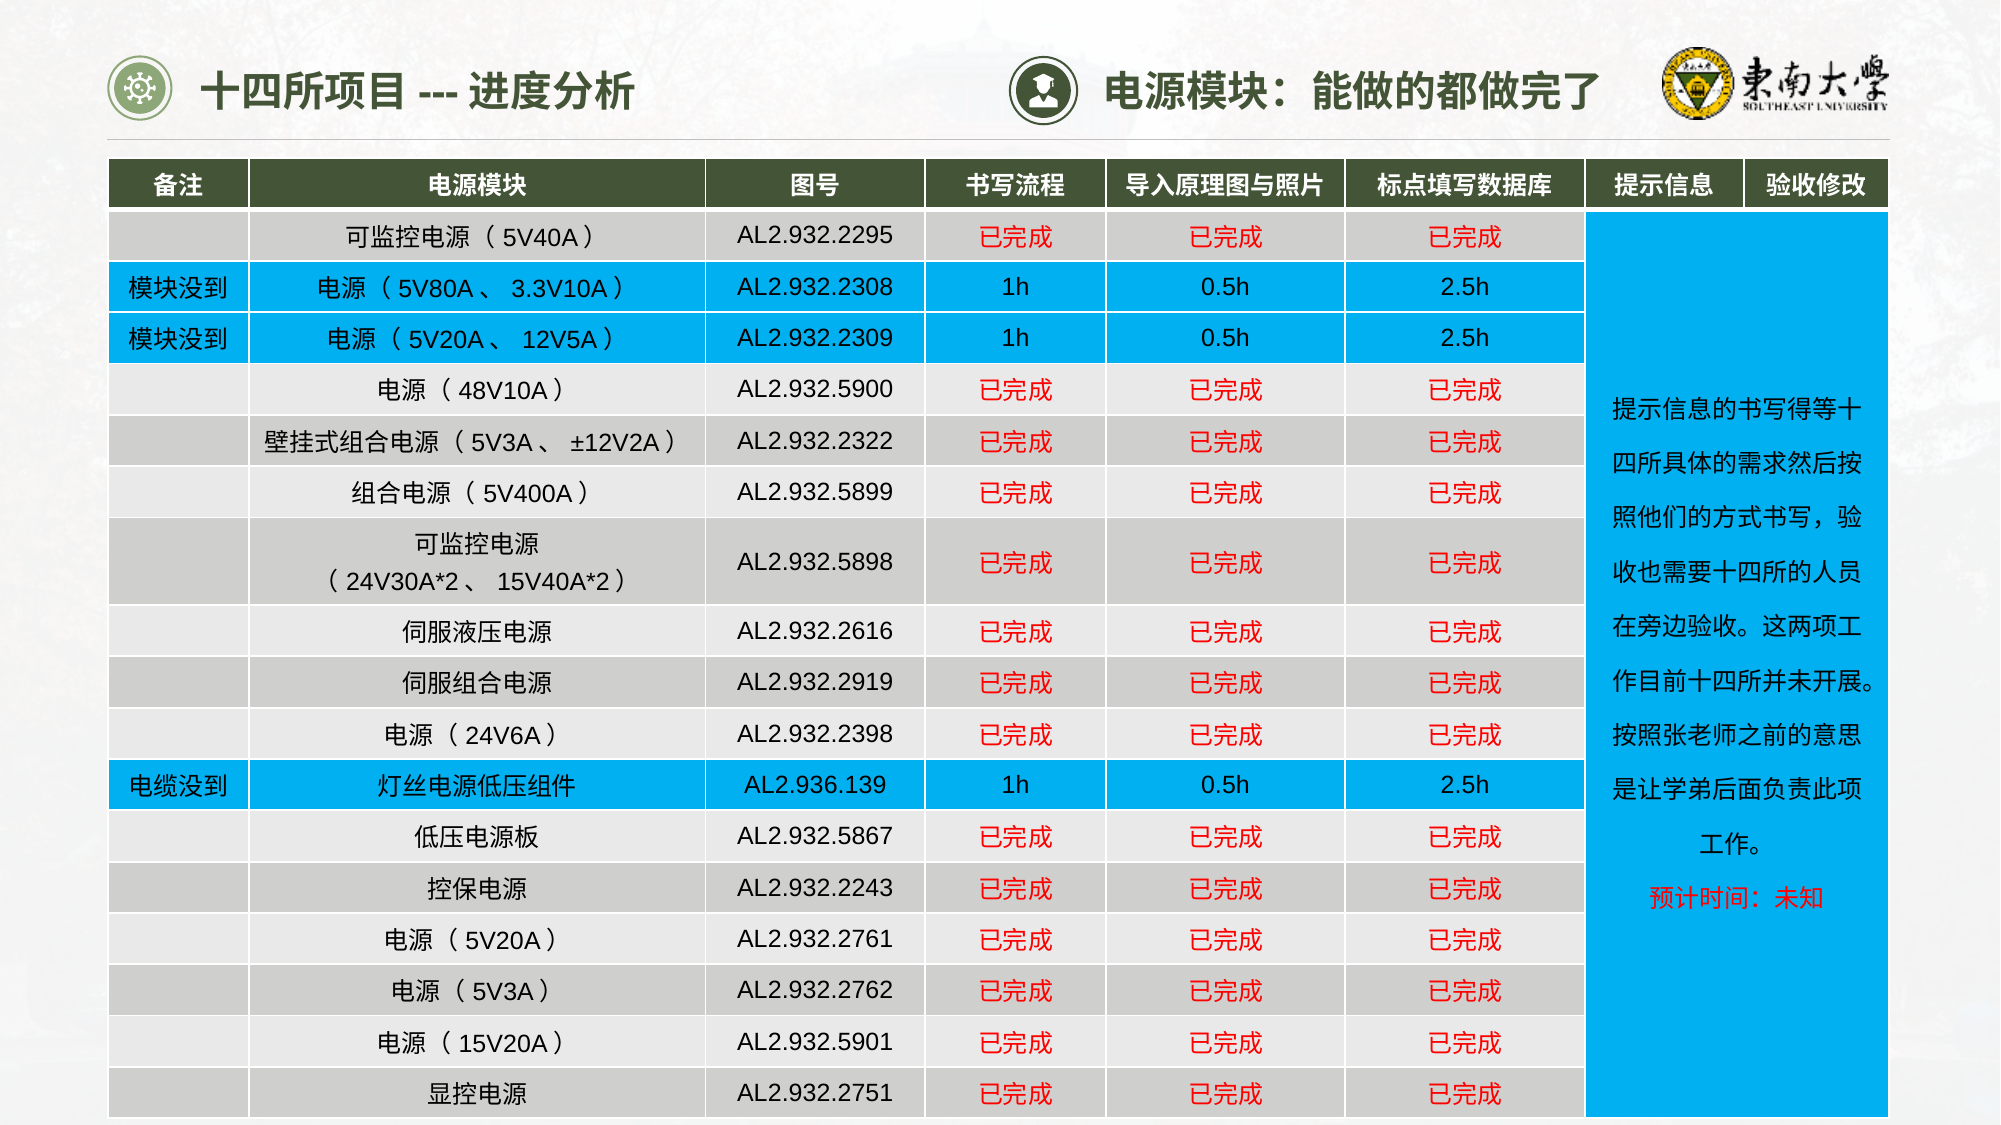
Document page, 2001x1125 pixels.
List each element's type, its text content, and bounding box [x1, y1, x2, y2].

table_cell 已完成 [1107, 212, 1344, 260]
table_header 备注 [109, 159, 248, 207]
table_cell 伺服液压电源 [250, 606, 705, 655]
table_cell 已完成 [1107, 1016, 1344, 1066]
table_cell 已完成 [926, 863, 1105, 912]
table_cell AL2.932.2761 [706, 914, 924, 963]
table_cell 已完成 [926, 657, 1105, 707]
table_cell AL2.932.2762 [706, 965, 924, 1015]
table_cell AL2.932.2309 [706, 313, 924, 363]
table_cell 可监控电源（5V40A） [250, 212, 705, 260]
table_cell [109, 1068, 248, 1117]
table_cell 已完成 [1107, 364, 1344, 414]
table_cell 已完成 [1346, 1016, 1584, 1066]
picture [1662, 47, 1889, 120]
table_cell 组合电源（5V400A） [250, 467, 705, 517]
table_cell 已完成 [926, 606, 1105, 655]
table_cell 电源（5V80A、3.3V10A） [250, 262, 705, 311]
table_cell 已完成 [926, 914, 1105, 963]
table_cell [109, 709, 248, 758]
table_cell 灯丝电源低压组件 [250, 760, 705, 809]
list 十四所项目---进度分析 [199, 56, 743, 123]
table_cell 显控电源 [250, 1068, 705, 1117]
table_cell 已完成 [926, 416, 1105, 465]
table_header 标点填写数据库 [1346, 159, 1584, 207]
table_cell [109, 657, 248, 707]
table_cell 已完成 [926, 965, 1105, 1015]
table_cell 1h [926, 262, 1105, 311]
table_cell 电源（15V20A） [250, 1016, 705, 1066]
table_cell [109, 364, 248, 414]
table_cell 电缆没到 [109, 760, 248, 809]
table_cell 0.5h [1107, 313, 1344, 363]
table_cell [109, 518, 248, 604]
table_cell 2.5h [1346, 313, 1584, 363]
table_cell 电源（24V6A） [250, 709, 705, 758]
table_cell 2.5h [1346, 760, 1584, 809]
table_cell 已完成 [1346, 1068, 1584, 1117]
table_cell 可监控电源（24V30A*2、15V40A*2） [250, 518, 705, 604]
table_cell AL2.932.5898 [706, 518, 924, 604]
table_cell 已完成 [926, 1068, 1105, 1117]
table_cell [109, 965, 248, 1015]
table_cell 0.5h [1107, 262, 1344, 311]
table_cell 控保电源 [250, 863, 705, 912]
table_cell 已完成 [1346, 914, 1584, 963]
table_cell 已完成 [1107, 811, 1344, 861]
table_cell AL2.932.2616 [706, 606, 924, 655]
table_cell 已完成 [1346, 212, 1584, 260]
table_header 书写流程 [926, 159, 1105, 207]
table_cell AL2.932.2398 [706, 709, 924, 758]
table_cell [109, 914, 248, 963]
table_cell 已完成 [1107, 709, 1344, 758]
table_cell 已完成 [926, 364, 1105, 414]
table_cell 已完成 [926, 709, 1105, 758]
table_cell 已完成 [926, 518, 1105, 604]
table_header 导入原理图与照片 [1107, 159, 1344, 207]
table_cell 0.5h [1107, 760, 1344, 809]
table_cell 电源（48V10A） [250, 364, 705, 414]
table_cell AL2.936.139 [706, 760, 924, 809]
table_cell 已完成 [1107, 1068, 1344, 1117]
table_cell 已完成 [1107, 606, 1344, 655]
table_cell 已完成 [1346, 364, 1584, 414]
table_cell 已完成 [926, 212, 1105, 260]
table_cell 已完成 [1346, 467, 1584, 517]
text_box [1009, 56, 1078, 125]
table_cell 已完成 [1346, 709, 1584, 758]
table_cell 已完成 [926, 1016, 1105, 1066]
table_cell [109, 416, 248, 465]
table_cell 已完成 [1107, 518, 1344, 604]
table_cell 已完成 [1346, 416, 1584, 465]
table_cell 电源（5V3A） [250, 965, 705, 1015]
table_cell 壁挂式组合电源（5V3A、±12V2A） [250, 416, 705, 465]
table_cell 已完成 [1107, 914, 1344, 963]
table_header 验收修改 [1745, 159, 1888, 207]
table_cell 已完成 [1107, 965, 1344, 1015]
table_cell 已完成 [926, 467, 1105, 517]
table_cell [109, 467, 248, 517]
table_cell AL2.932.5901 [706, 1016, 924, 1066]
table_cell AL2.932.2919 [706, 657, 924, 707]
table_cell 已完成 [1346, 606, 1584, 655]
table_cell 电源（5V20A、12V5A） [250, 313, 705, 363]
table_cell AL2.932.5867 [706, 811, 924, 861]
table_cell [109, 606, 248, 655]
table_cell AL2.932.2751 [706, 1068, 924, 1117]
table_cell 1h [926, 760, 1105, 809]
table_cell 已完成 [1107, 657, 1344, 707]
table_cell 1h [926, 313, 1105, 363]
table_cell AL2.932.2322 [706, 416, 924, 465]
table_cell 已完成 [1346, 965, 1584, 1015]
table_cell 已完成 [1107, 416, 1344, 465]
table_cell 2.5h [1346, 262, 1584, 311]
table_cell [109, 863, 248, 912]
text_box 电源模块：能做的都做完了 [1102, 56, 1629, 123]
table_cell 已完成 [1346, 518, 1584, 604]
table_header 提示信息 [1586, 159, 1743, 207]
table_cell AL2.932.5900 [706, 364, 924, 414]
table_cell 提示信息的书写得等十四所具体的需求然后按照他们的方式书写，验收也需要十四所的人员在旁边验收。这两项工作目前十四所并未开展。按照张老师之前的意思是让学弟后面负责此项工作。 预计时间：未知 [1586, 212, 1888, 1117]
table_header 图号 [706, 159, 924, 207]
table_cell 已完成 [1346, 811, 1584, 861]
table_cell 低压电源板 [250, 811, 705, 861]
table_cell 模块没到 [109, 262, 248, 311]
table_cell 已完成 [1107, 863, 1344, 912]
table_cell [109, 212, 248, 260]
table_cell 模块没到 [109, 313, 248, 363]
table_header 电源模块 [250, 159, 705, 207]
table_cell AL2.932.2243 [706, 863, 924, 912]
table_cell AL2.932.2308 [706, 262, 924, 311]
table_cell 电源（5V20A） [250, 914, 705, 963]
table_cell [109, 1016, 248, 1066]
table_cell 已完成 [926, 811, 1105, 861]
table_cell 已完成 [1346, 657, 1584, 707]
table_cell [109, 811, 248, 861]
table_cell 已完成 [1107, 467, 1344, 517]
table_cell 已完成 [1346, 863, 1584, 912]
table_cell AL2.932.2295 [706, 212, 924, 260]
table_cell AL2.932.5899 [706, 467, 924, 517]
table_cell 伺服组合电源 [250, 657, 705, 707]
